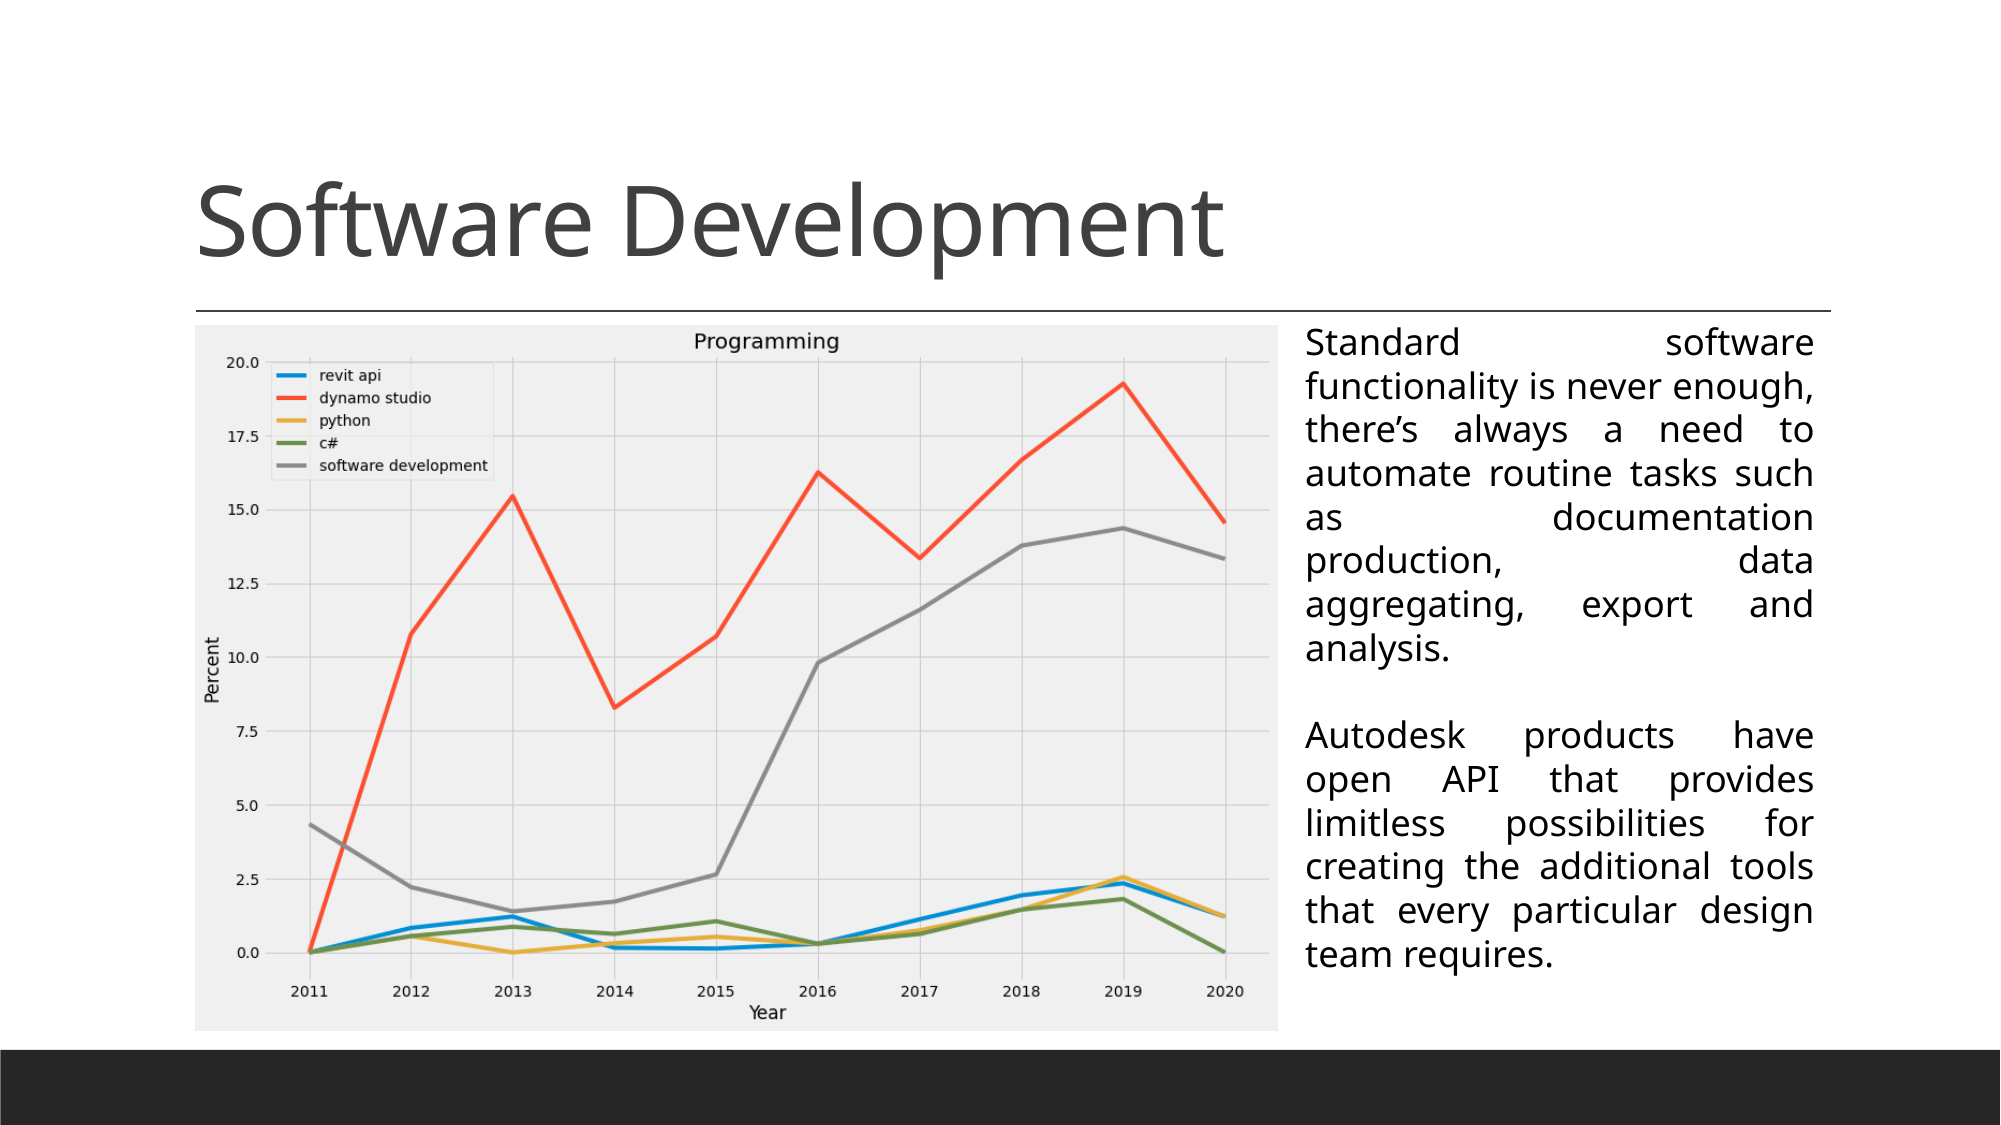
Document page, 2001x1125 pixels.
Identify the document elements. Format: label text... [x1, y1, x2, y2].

text_box Standard software functionality is never enough, there’s always a need to automate routine tasks such as documentation production, data aggregating, export and analysis. Autodesk products have open API that provides limitless possibilities for creating the additional tools that every particular design team requires. [1290, 311, 1830, 1070]
title Software Development [180, 47, 1830, 285]
picture [194, 324, 1278, 1032]
